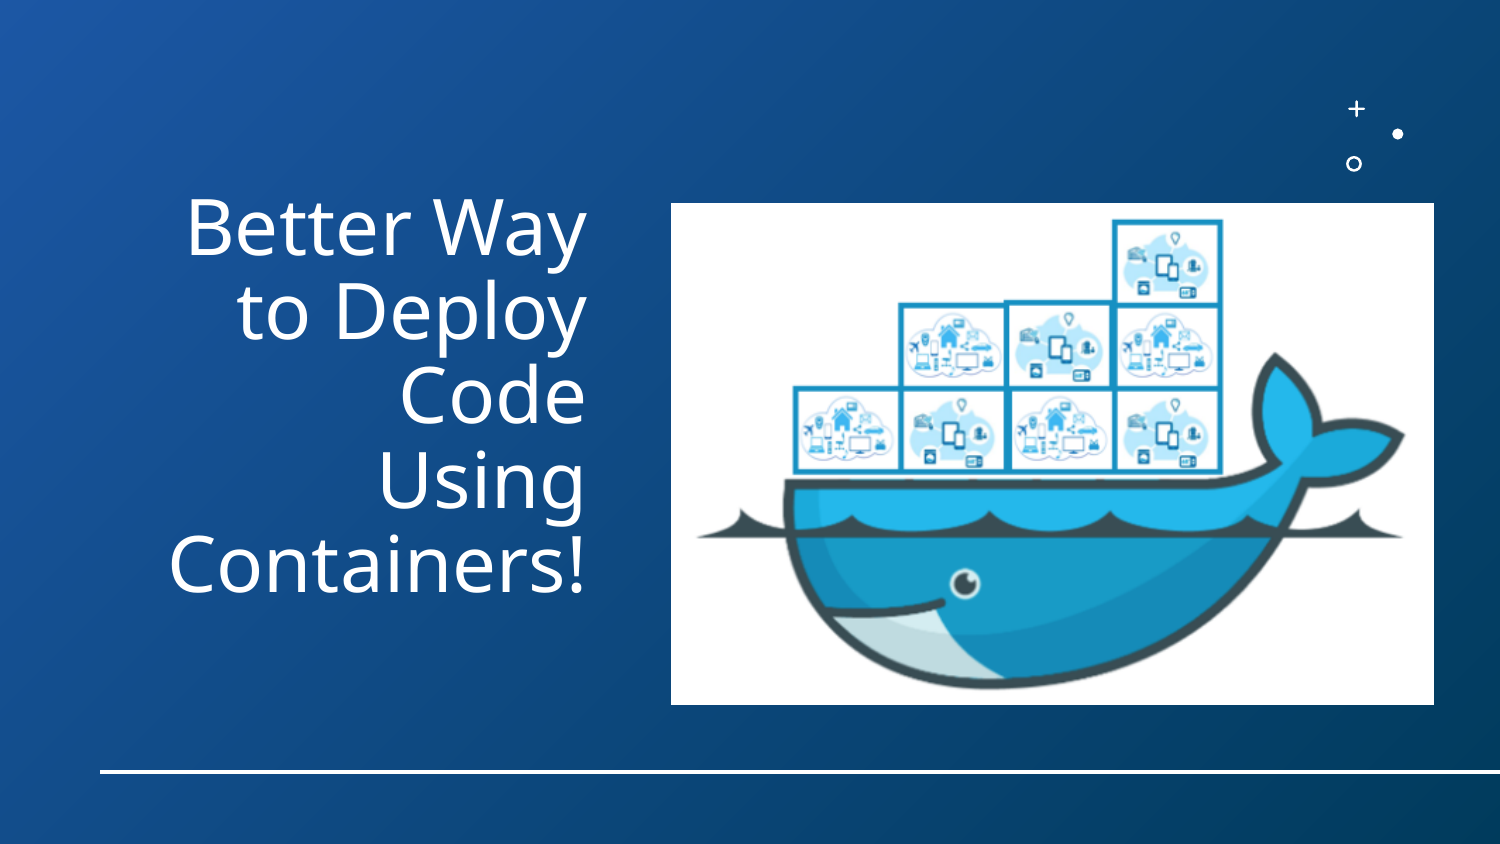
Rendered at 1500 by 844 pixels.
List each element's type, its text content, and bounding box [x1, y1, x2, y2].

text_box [1346, 100, 1404, 172]
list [671, 203, 1434, 705]
text_box [0, 0, 1500, 844]
title Better Way to Deploy Code Using Containers! [97, 169, 600, 616]
